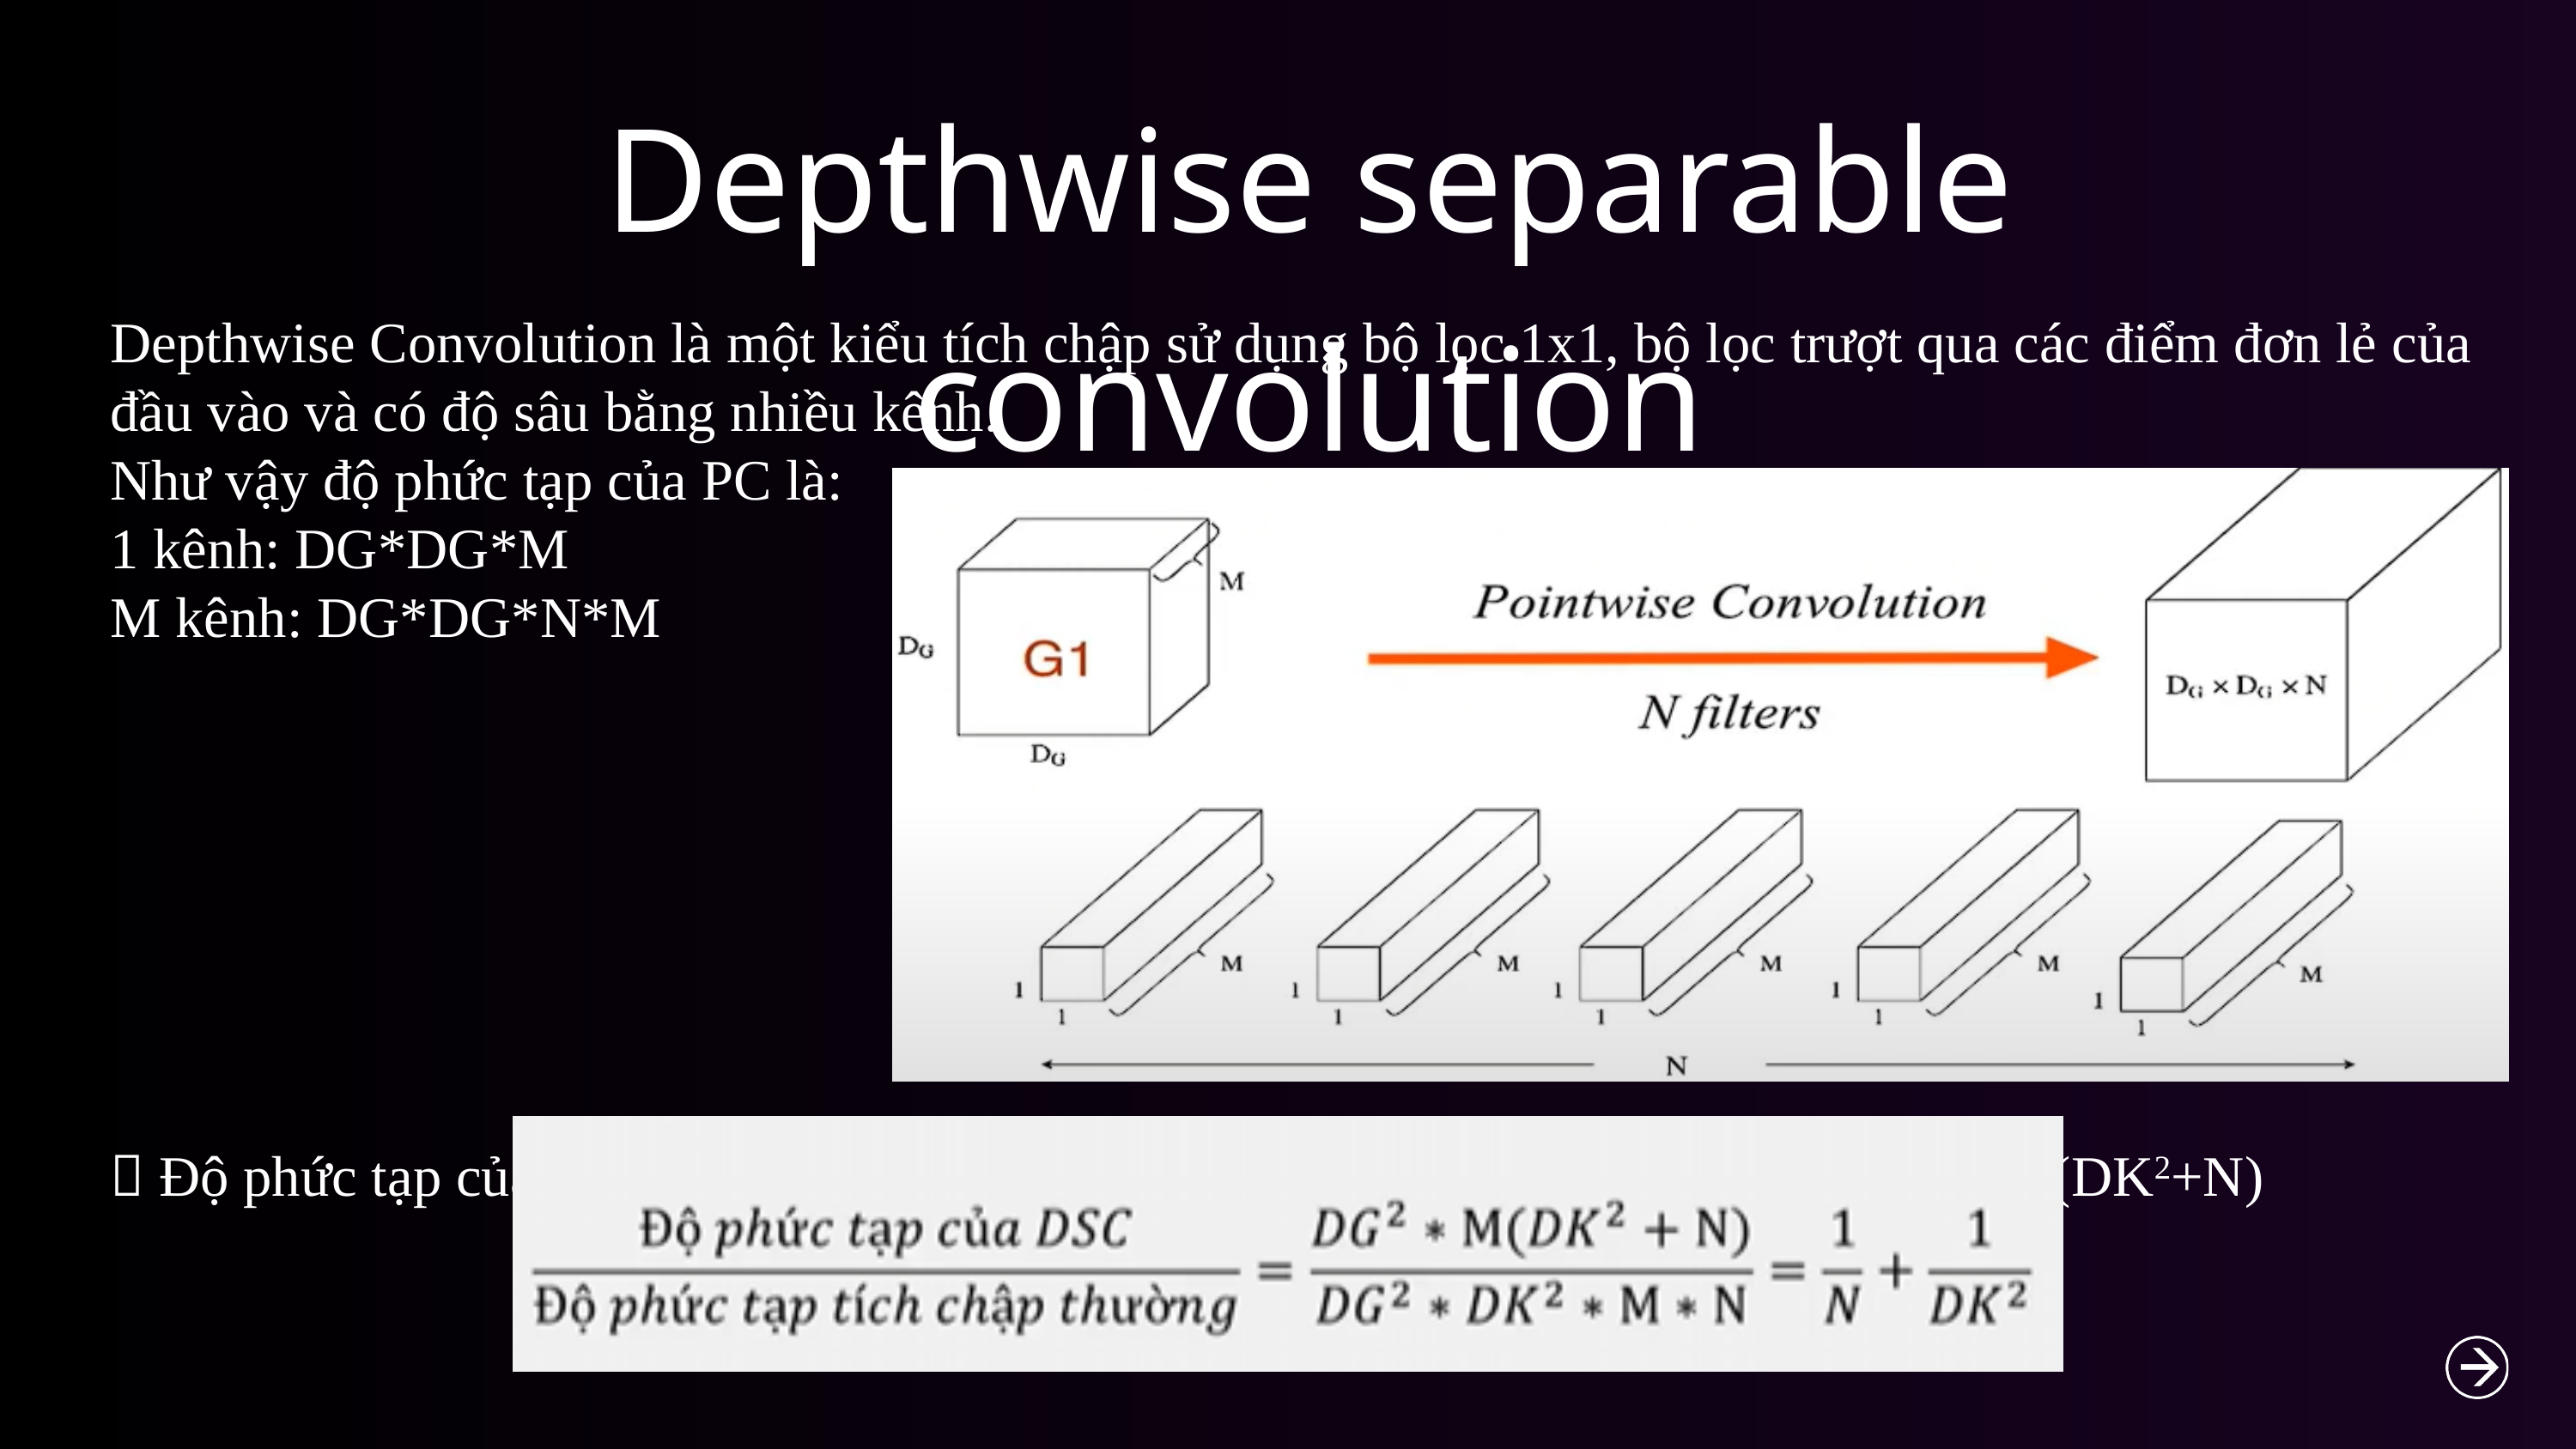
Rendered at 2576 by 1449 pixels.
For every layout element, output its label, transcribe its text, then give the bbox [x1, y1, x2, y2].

text_box  Độ phức tạp của DSC = PC+DC = DG*DG*DK*DK*M+DG*DG*N*M=DG2*M(DK2+N) [2069, 1139, 2509, 1209]
picture [513, 1116, 2063, 1372]
text_box  Độ phức tạp của DSC = PC+DC = DG*DG*DK*DK*M+DG*DG*N*M=DG2*M(DK2+N) [110, 1139, 507, 1209]
text_box Depthwise separable convolution [307, 42, 2312, 306]
picture [891, 468, 2509, 1082]
text_box [2445, 1336, 2509, 1399]
text_box Depthwise Convolution là một kiểu tích chập sử dụng bộ lọc 1x1, bộ lọc trượt qua các điểm đơn lẻ của đầu vào và có độ sâu bằng nhiều kênh. Như vậy độ phức tạp của PC là: 1 kênh: DG*DG*M M kênh: DG*DG*N*M [110, 306, 2509, 650]
